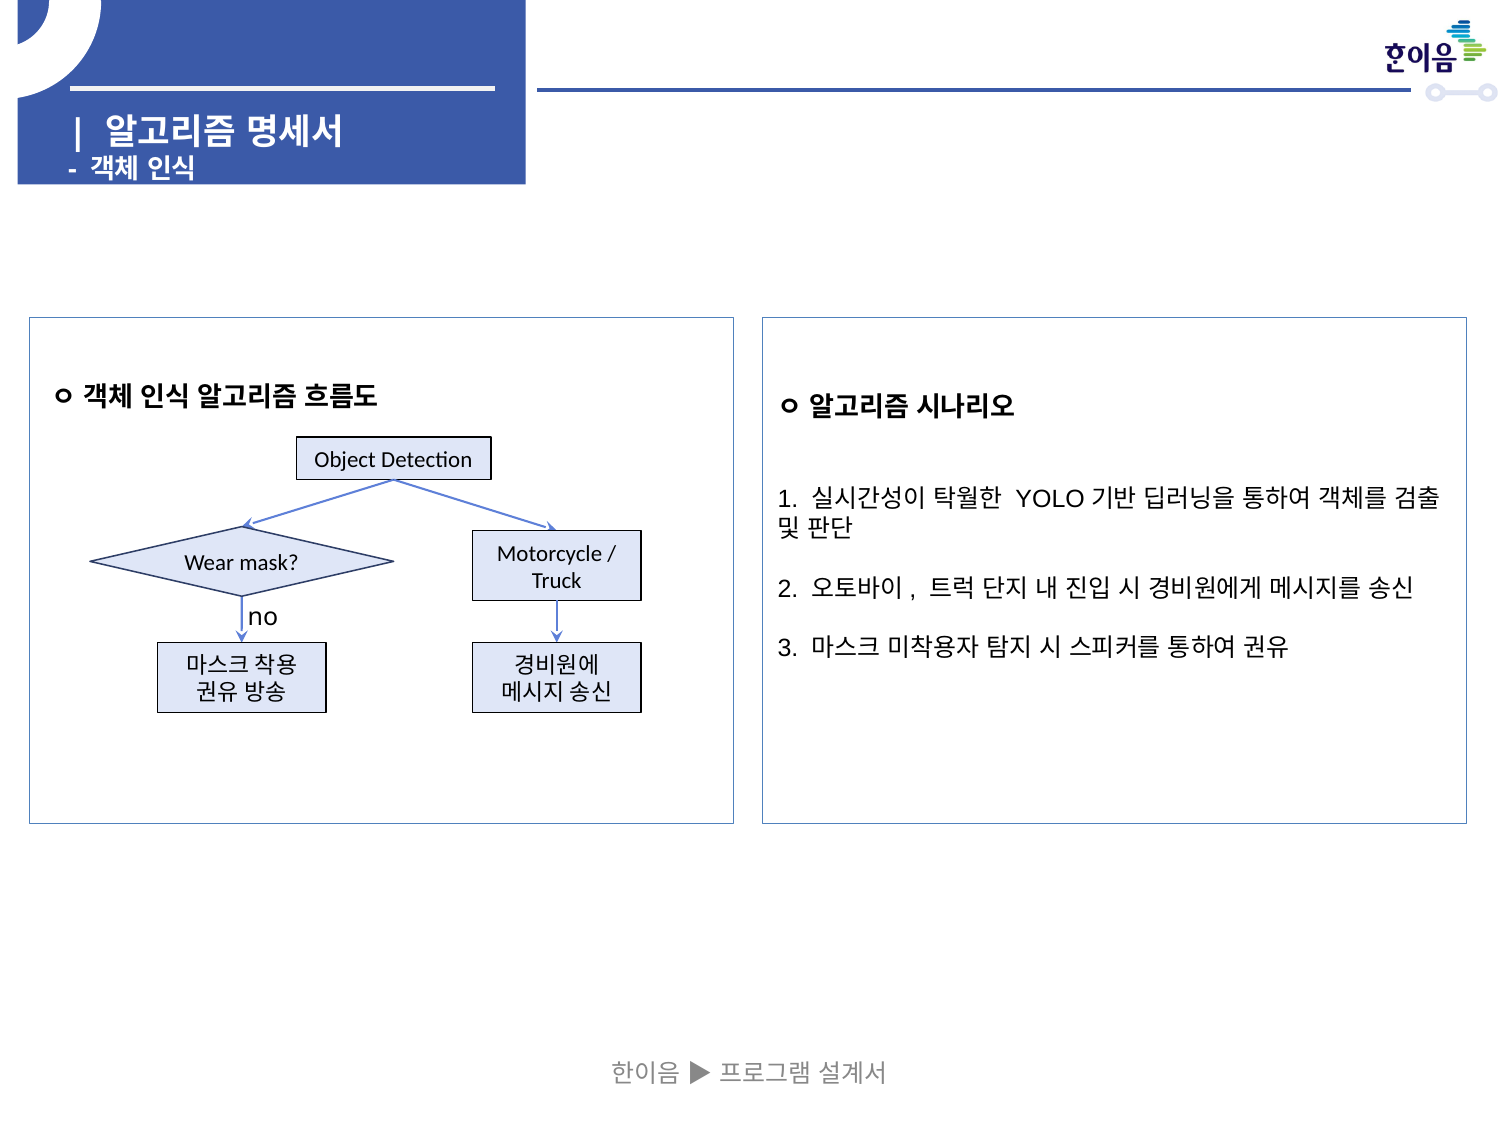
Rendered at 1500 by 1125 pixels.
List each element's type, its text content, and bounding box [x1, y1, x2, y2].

text_box Wear mask? [89, 527, 394, 594]
text_box Object Detection [296, 437, 491, 478]
text_box no [232, 585, 316, 646]
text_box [394, 479, 557, 531]
footer 한이음 ▶ 프로그램 설계서 [512, 1042, 988, 1103]
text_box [0, 0, 1499, 185]
text_box ㅇ 알고리즘 시나리오 1. 실시간성이 탁월한 YOLO기반 딥러닝을 통하여 객체를 검출 및 판단 2. 오토바이, 트럭 단지 내 진입 시 경비원에게 메시지를 송신 3. 마스크 미착용자 탐지 시 스피커를 통하여 권유 [762, 317, 1467, 824]
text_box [241, 479, 394, 527]
text_box 마스크 착용 권유 방송 [157, 642, 326, 713]
text_box 경비원에 메시지 송신 [472, 642, 642, 713]
text_box ㅇ 객체 인식 알고리즘 흐름도 [36, 372, 654, 420]
text_box Motorcycle / Truck [472, 530, 642, 601]
text_box [29, 317, 734, 824]
